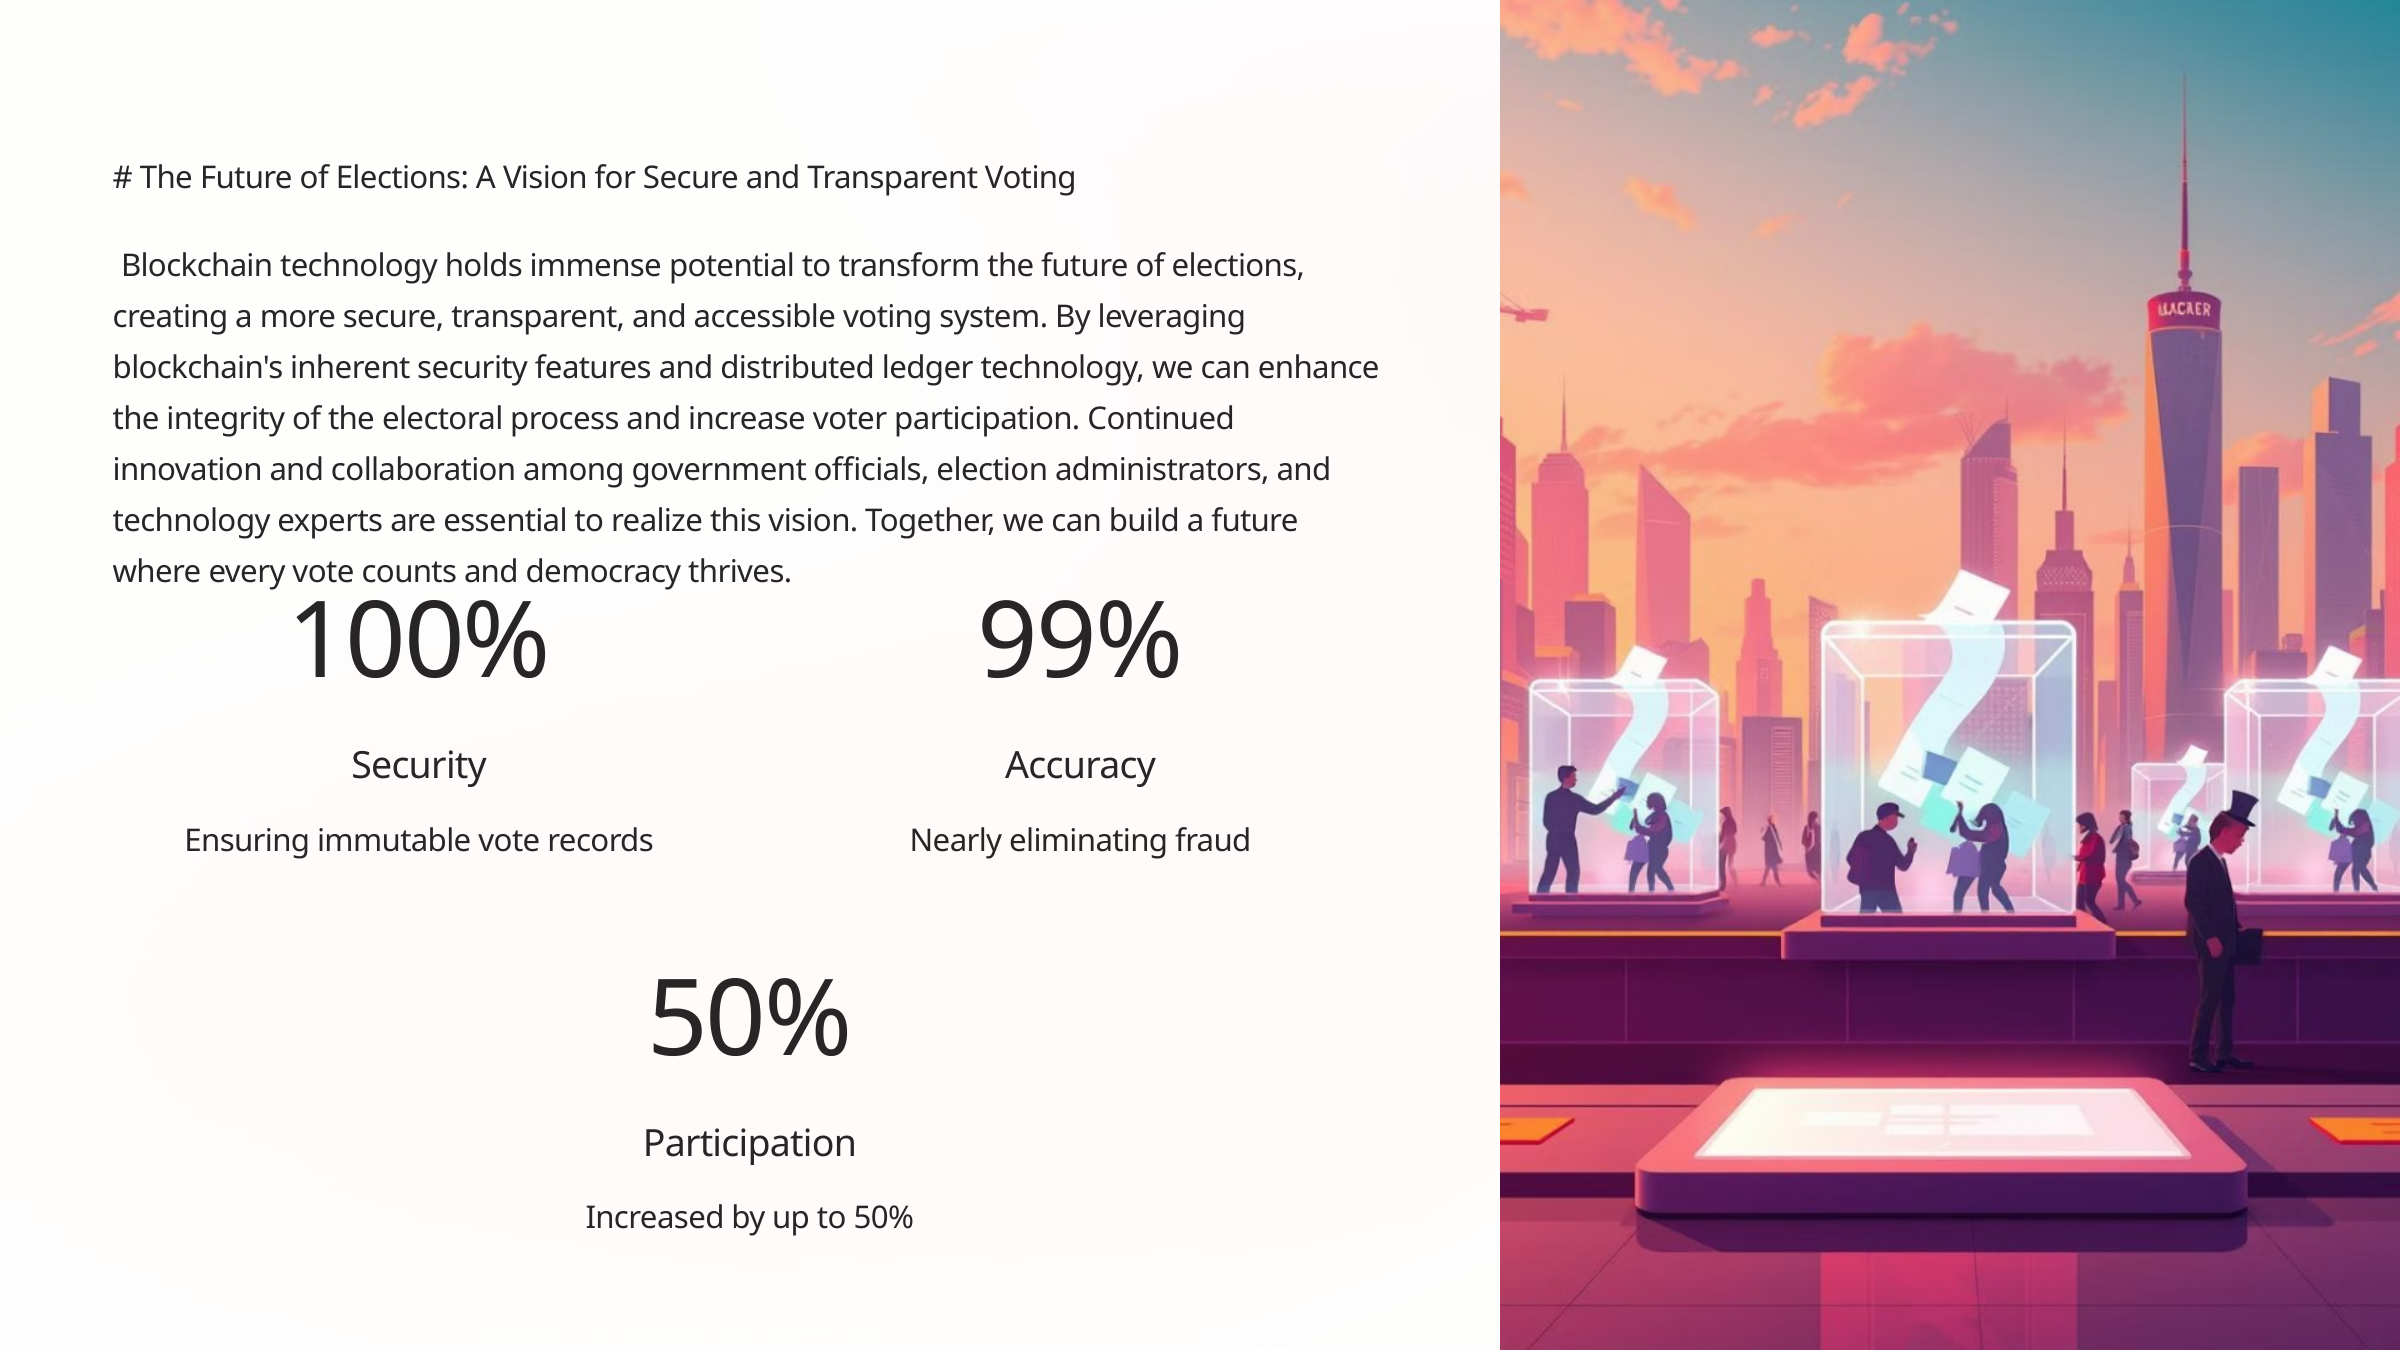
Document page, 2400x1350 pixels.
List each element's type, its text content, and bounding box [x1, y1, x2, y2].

text_box Increased by up to 50% [443, 1184, 1057, 1236]
text_box 50% [443, 970, 1057, 1077]
picture [1499, 0, 2400, 1350]
text_box 99% [774, 592, 1388, 700]
text_box Accuracy [891, 739, 1271, 787]
text_box Blockchain technology holds immense potential to transform the future of elections, creating a more secure, transparent, and accessible voting system. By leveraging blockchain's inherent security features and distributed ledger technology, we can enhance the integrity of the electoral process and increase voter participation. Continued innovation and collaboration among government officials, election administrators, and technology experts are essential to realize this vision. Together, we can build a future where every vote counts and democracy thrives. [112, 231, 1388, 541]
text_box 100% [112, 592, 726, 700]
text_box Nearly eliminating fraud [774, 806, 1388, 858]
text_box Security [229, 739, 609, 787]
text_box Participation [560, 1117, 940, 1165]
text_box # The Future of Elections: A Vision for Secure and Transparent Voting [112, 143, 1388, 195]
text_box Ensuring immutable vote records [112, 806, 726, 858]
